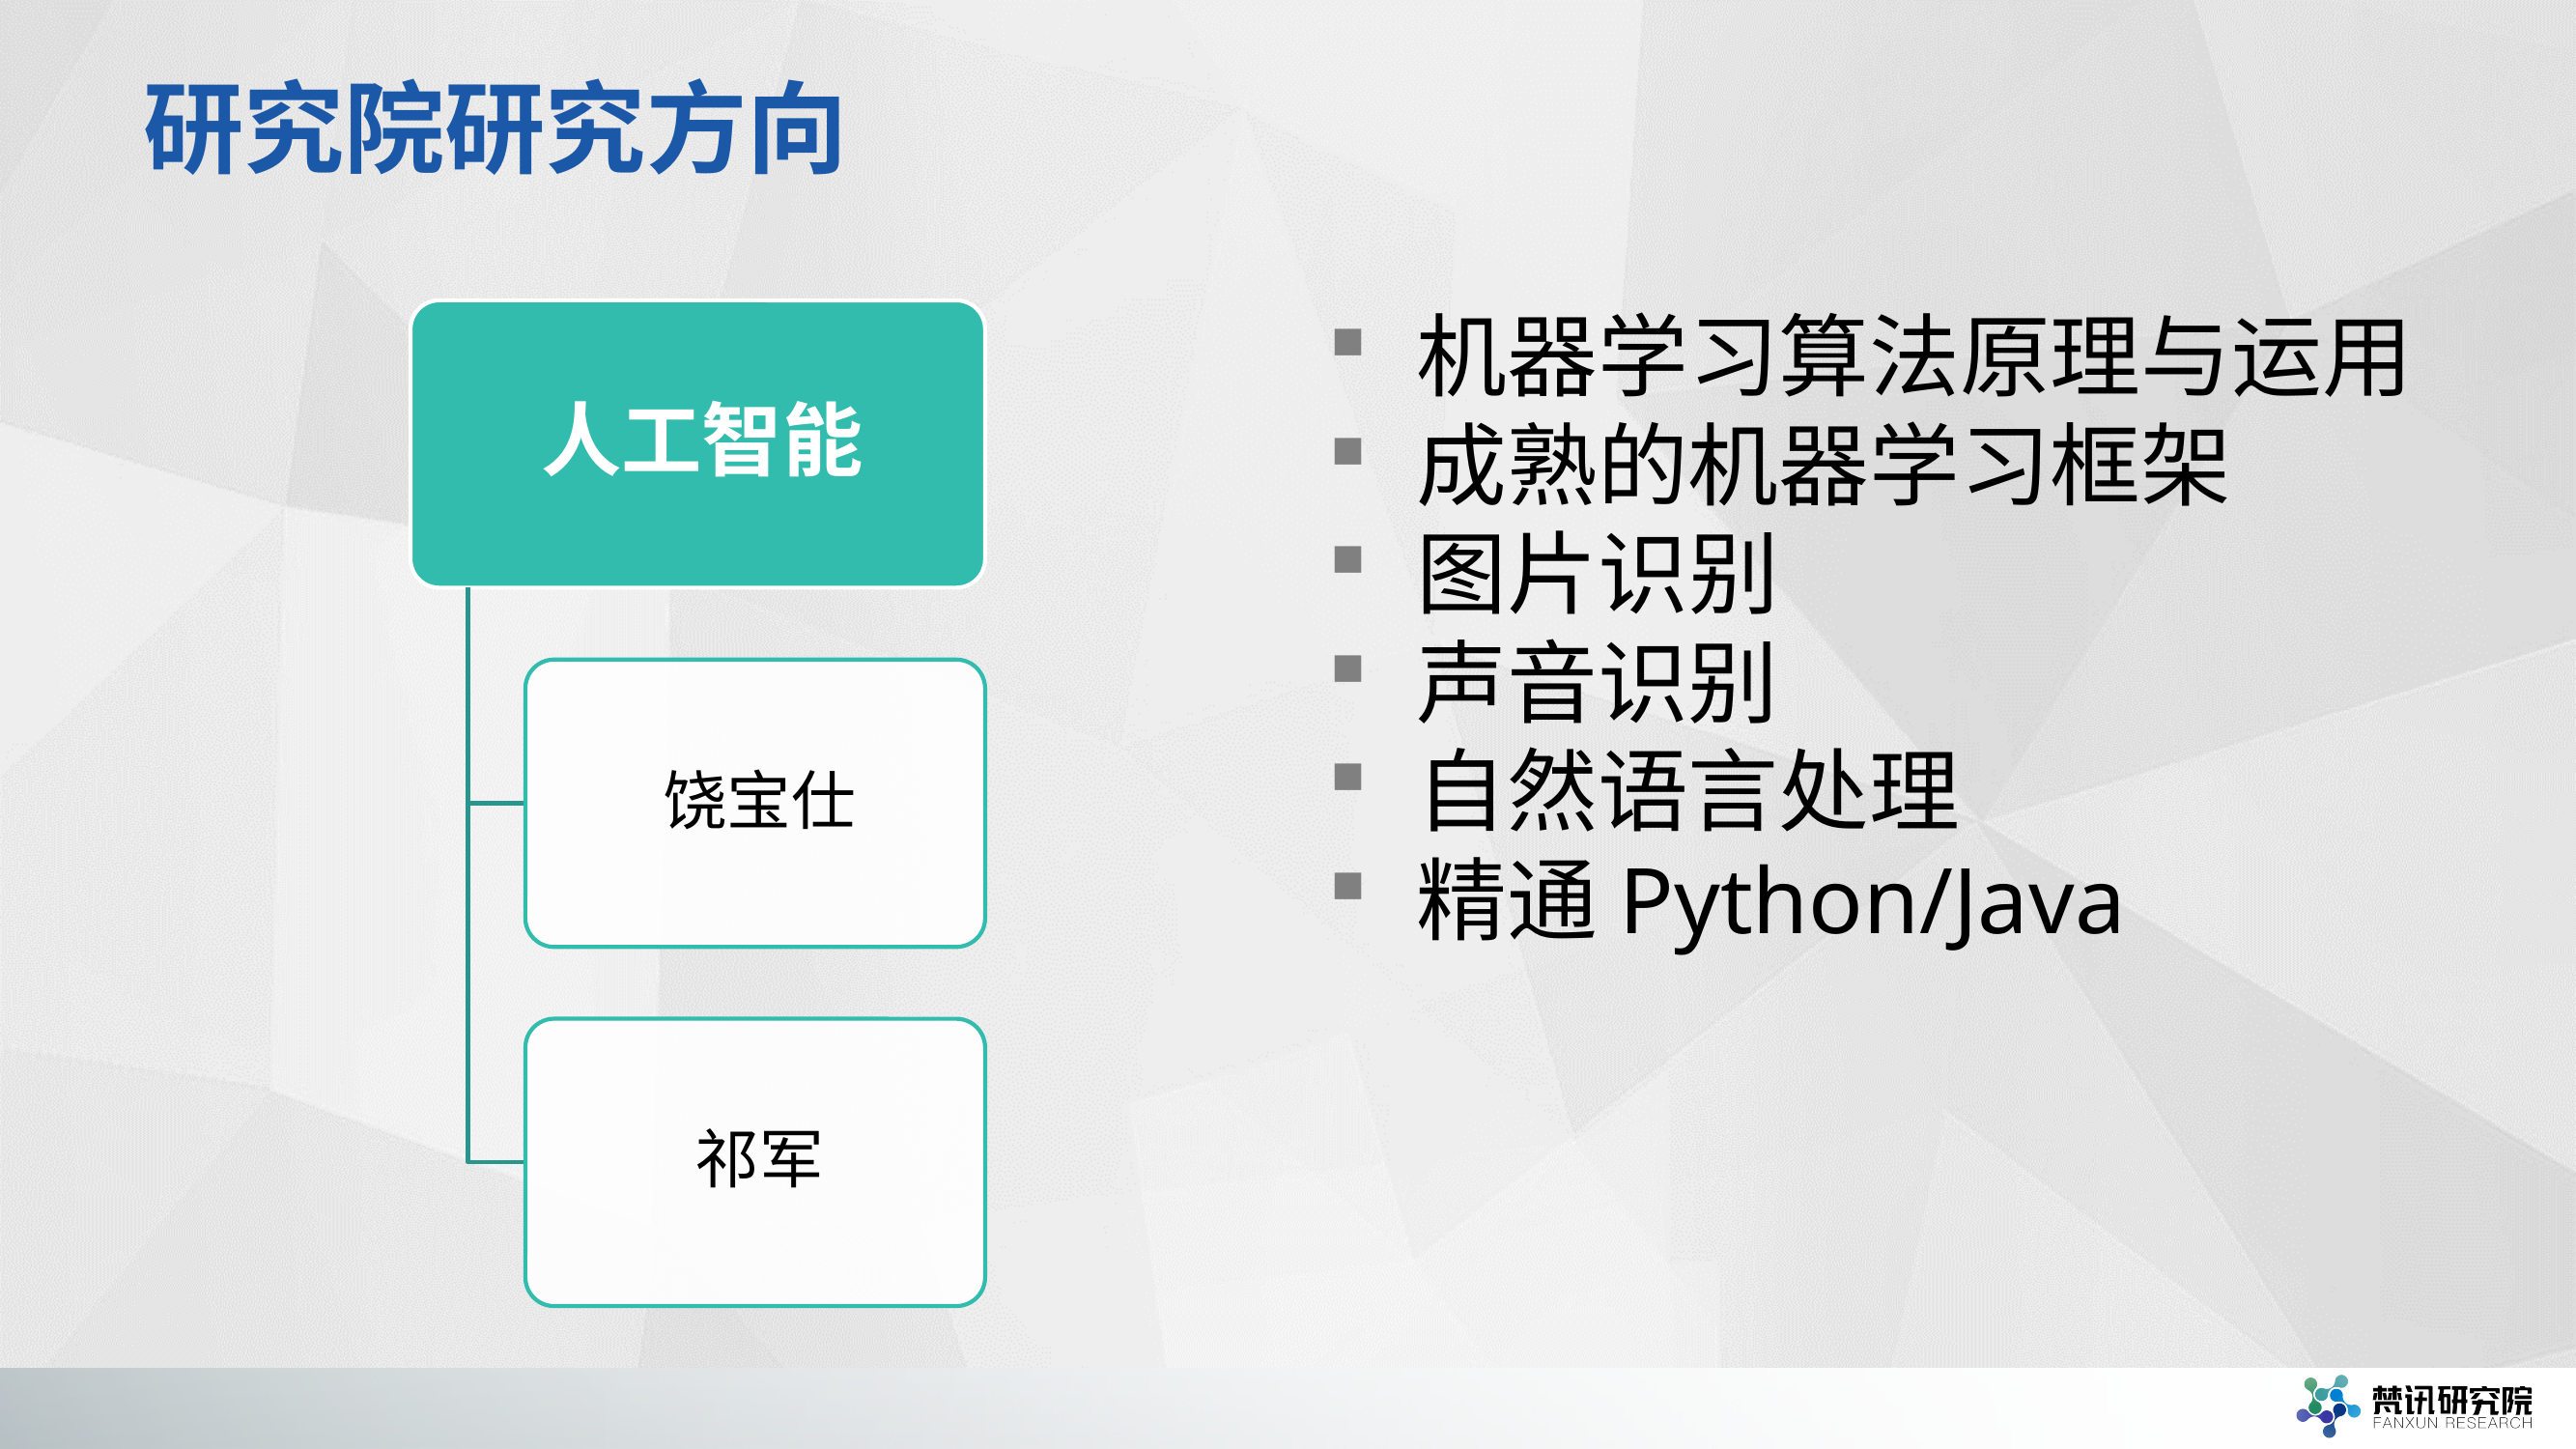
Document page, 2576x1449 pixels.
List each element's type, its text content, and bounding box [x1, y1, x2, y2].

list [128, 298, 1267, 1308]
list 机器学习算法原理与运用 成熟的机器学习框架 图片识别 声音识别 自然语言处理 精通Python/Java [1309, 300, 2448, 1307]
picture [0, 0, 2576, 1449]
title 研究院研究方向 [128, 58, 2448, 300]
